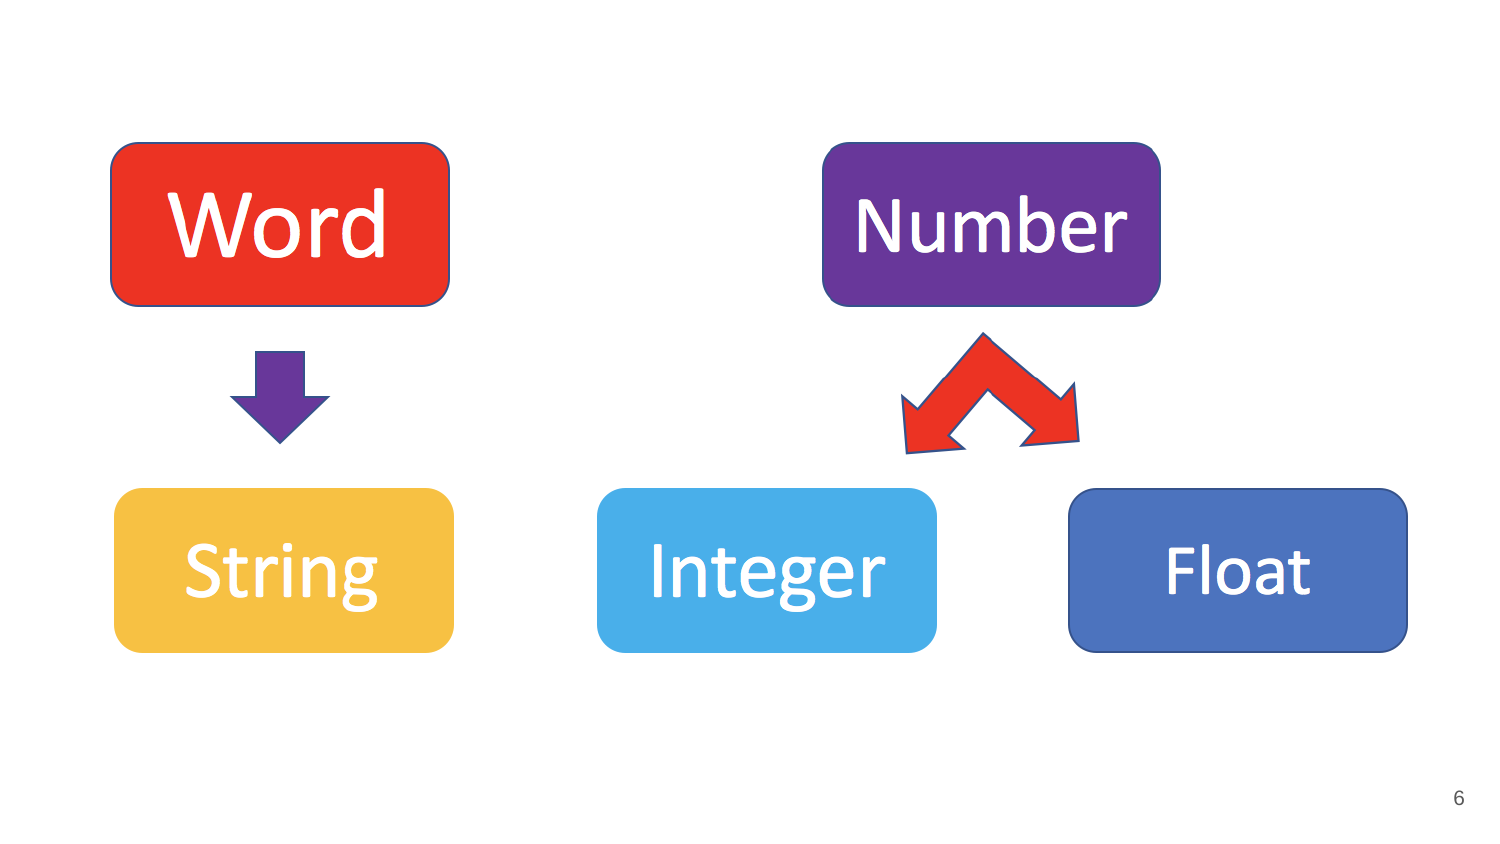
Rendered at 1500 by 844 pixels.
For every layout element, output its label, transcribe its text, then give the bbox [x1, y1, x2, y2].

picture [24, 24, 1476, 733]
slide_number ‹#› [1389, 764, 1480, 830]
